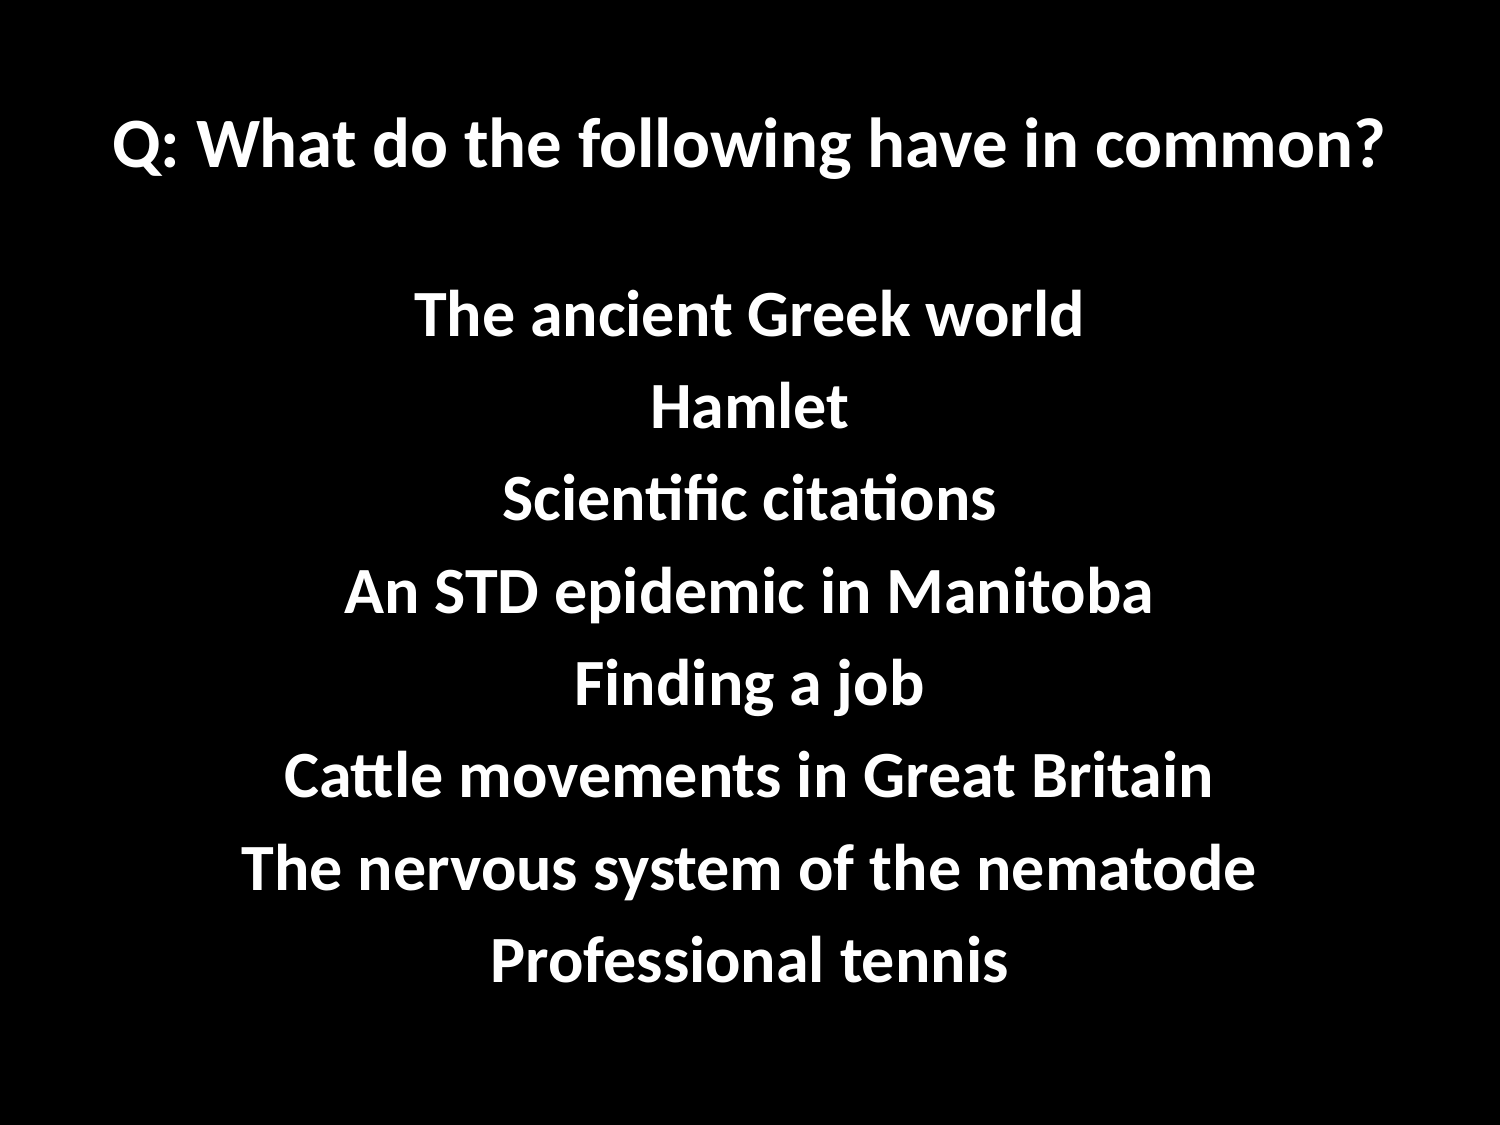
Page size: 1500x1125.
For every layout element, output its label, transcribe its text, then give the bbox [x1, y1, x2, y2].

list The ancient Greek world Hamlet Scientific citations An STD epidemic in Manitoba Finding a job Cattle movements in Great Britain The nervous system of the nematode Professional tennis [75, 262, 1425, 1005]
title Q: What do the following have in common? [75, 45, 1425, 233]
